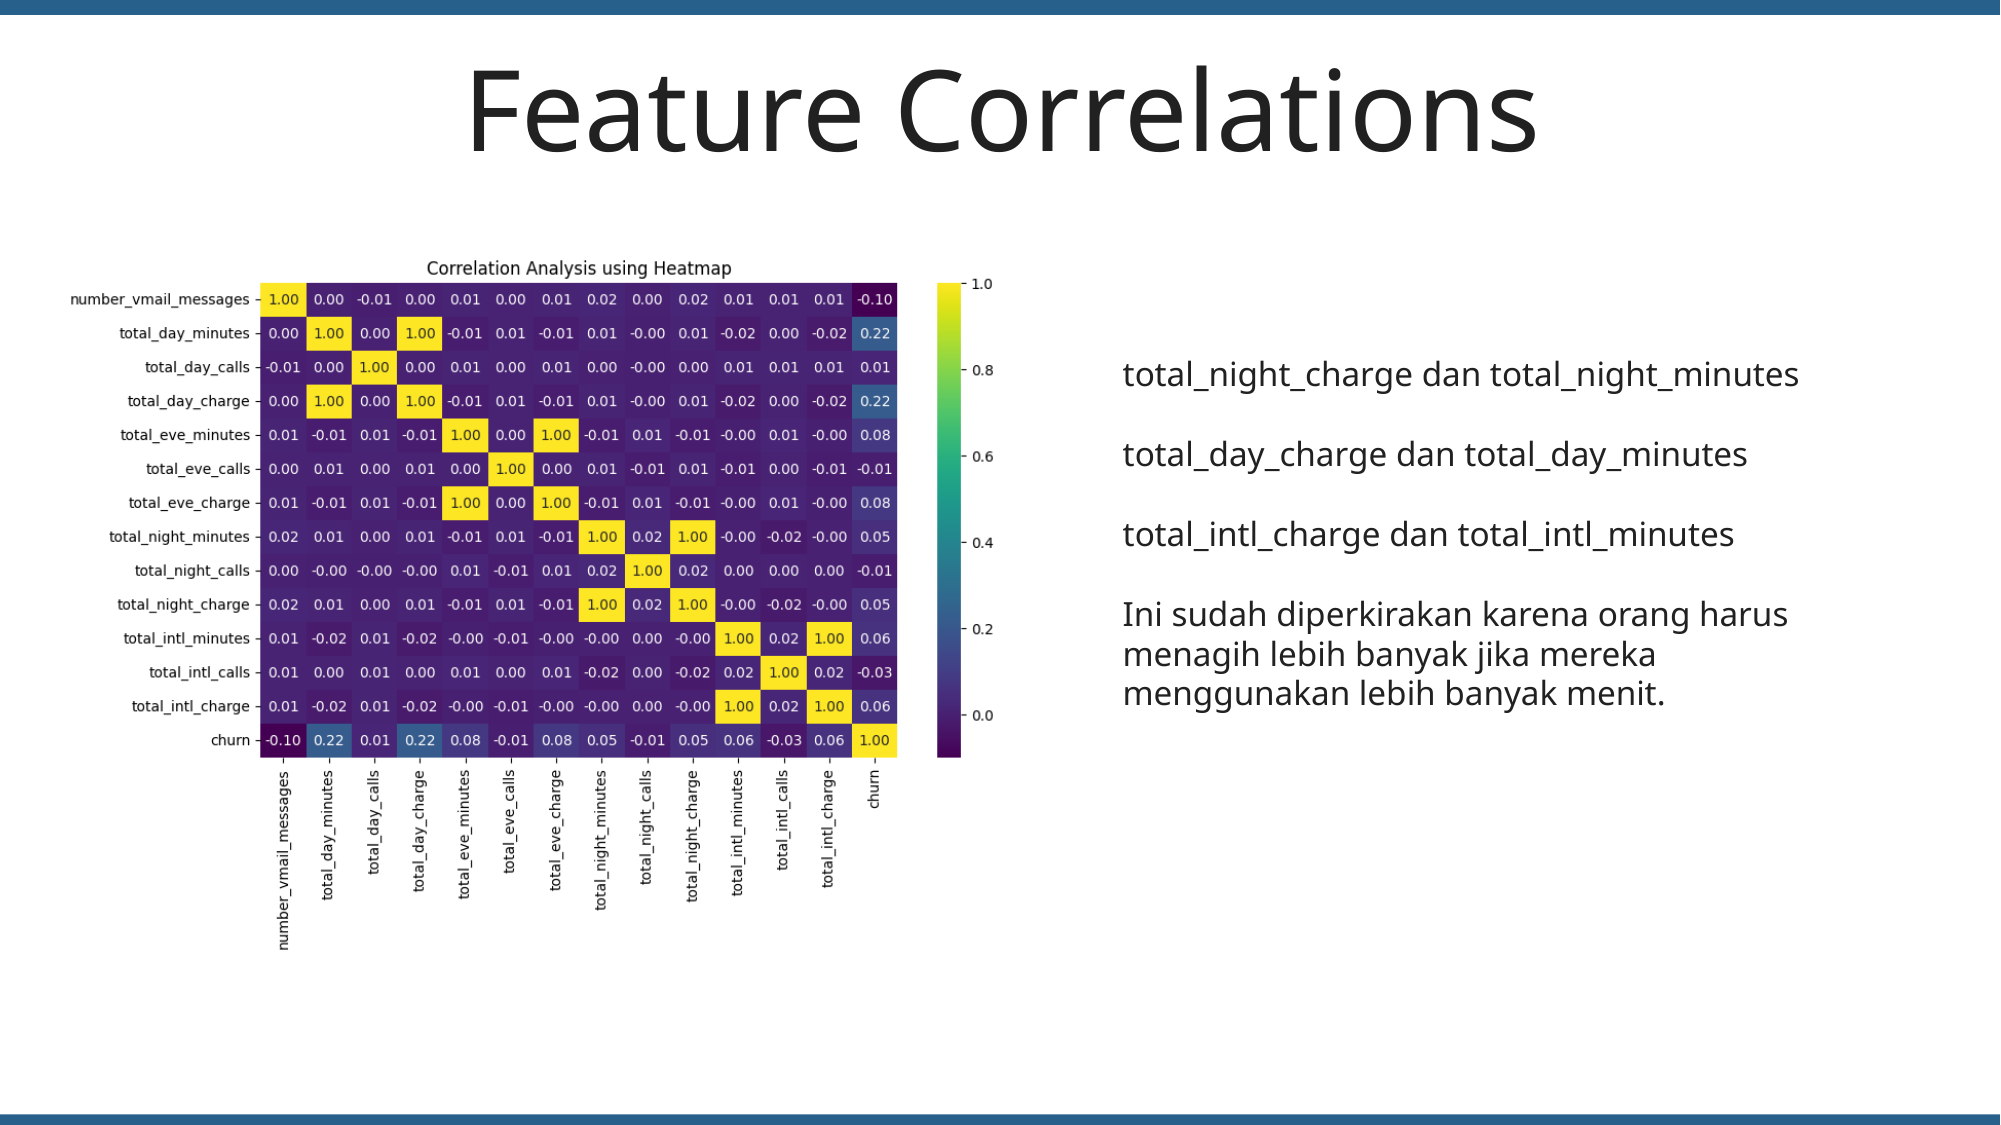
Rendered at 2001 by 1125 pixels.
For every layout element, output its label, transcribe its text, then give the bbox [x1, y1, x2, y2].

picture [60, 250, 1003, 958]
list Feature Correlations [53, 55, 1952, 175]
text_box total_night_charge dan total_night_minutes total_day_charge dan total_day_minutes total_intl_charge dan total_intl_minutes Ini sudah diperkirakan karena orang harus menagih lebih banyak jika mereka menggunakan lebih banyak menit. [1107, 345, 1867, 720]
